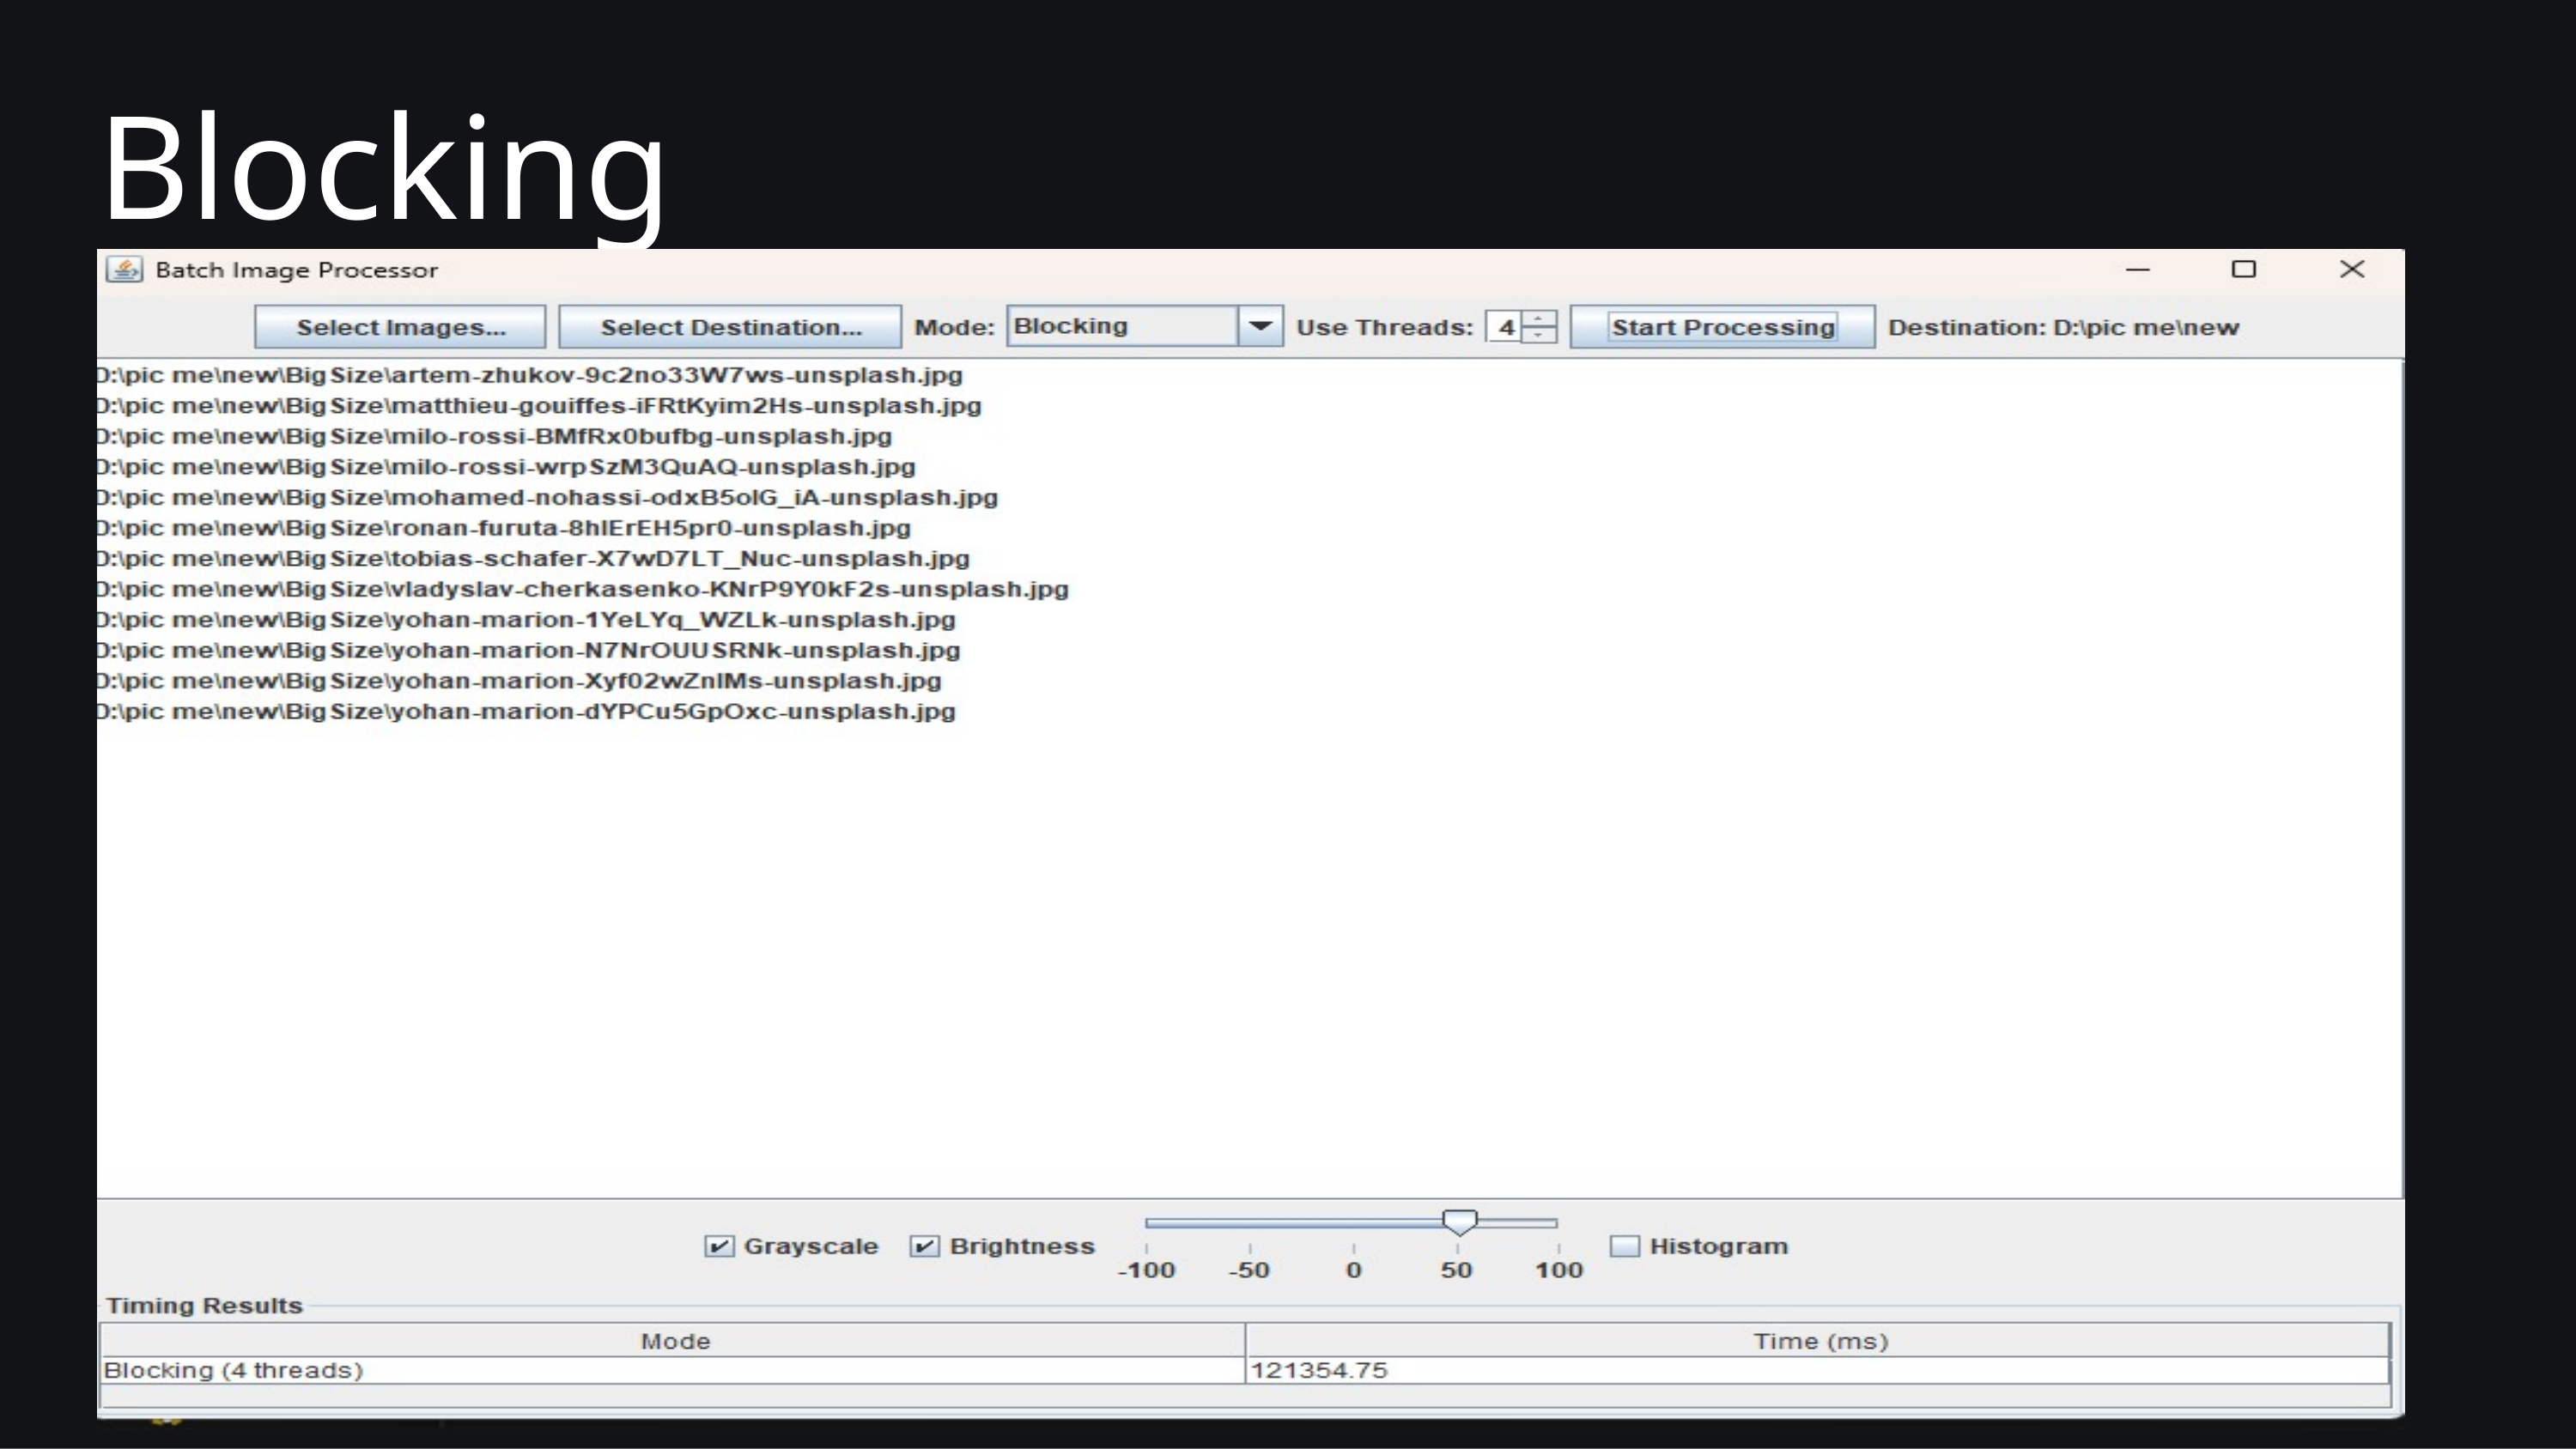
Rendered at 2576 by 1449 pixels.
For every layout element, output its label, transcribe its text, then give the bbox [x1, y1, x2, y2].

picture [97, 249, 2405, 1429]
title Blocking [97, 76, 1310, 248]
